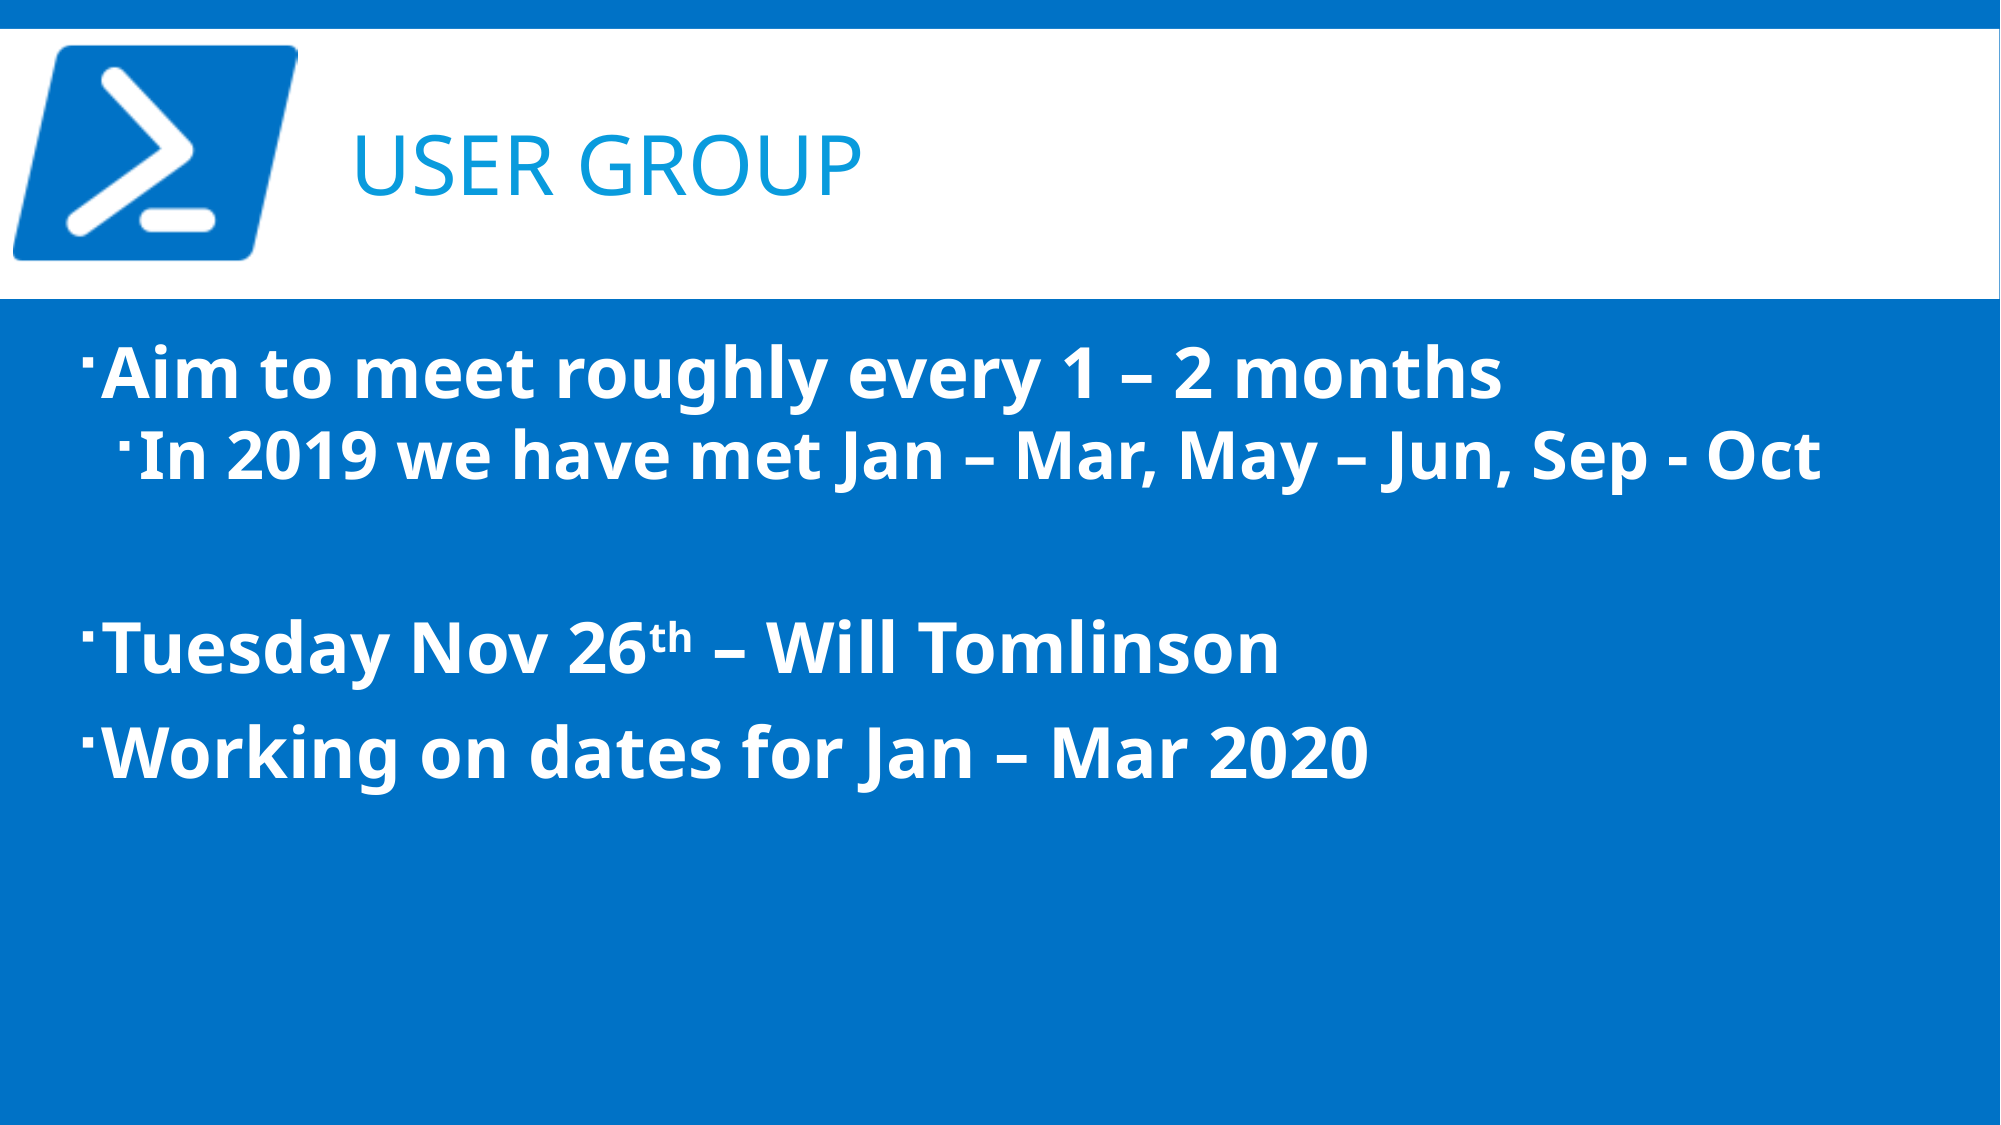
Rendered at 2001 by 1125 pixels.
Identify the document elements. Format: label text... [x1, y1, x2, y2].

picture [13, 9, 298, 295]
list Aim to meet roughly every 1 – 2 months In 2019 we have met Jan – Mar, May – Jun, Sep - Oct Tuesday Nov 26th – Will Tomlinson Working on dates for Jan – Mar 2020 [56, 329, 1957, 1066]
title User Group [335, 46, 1803, 295]
